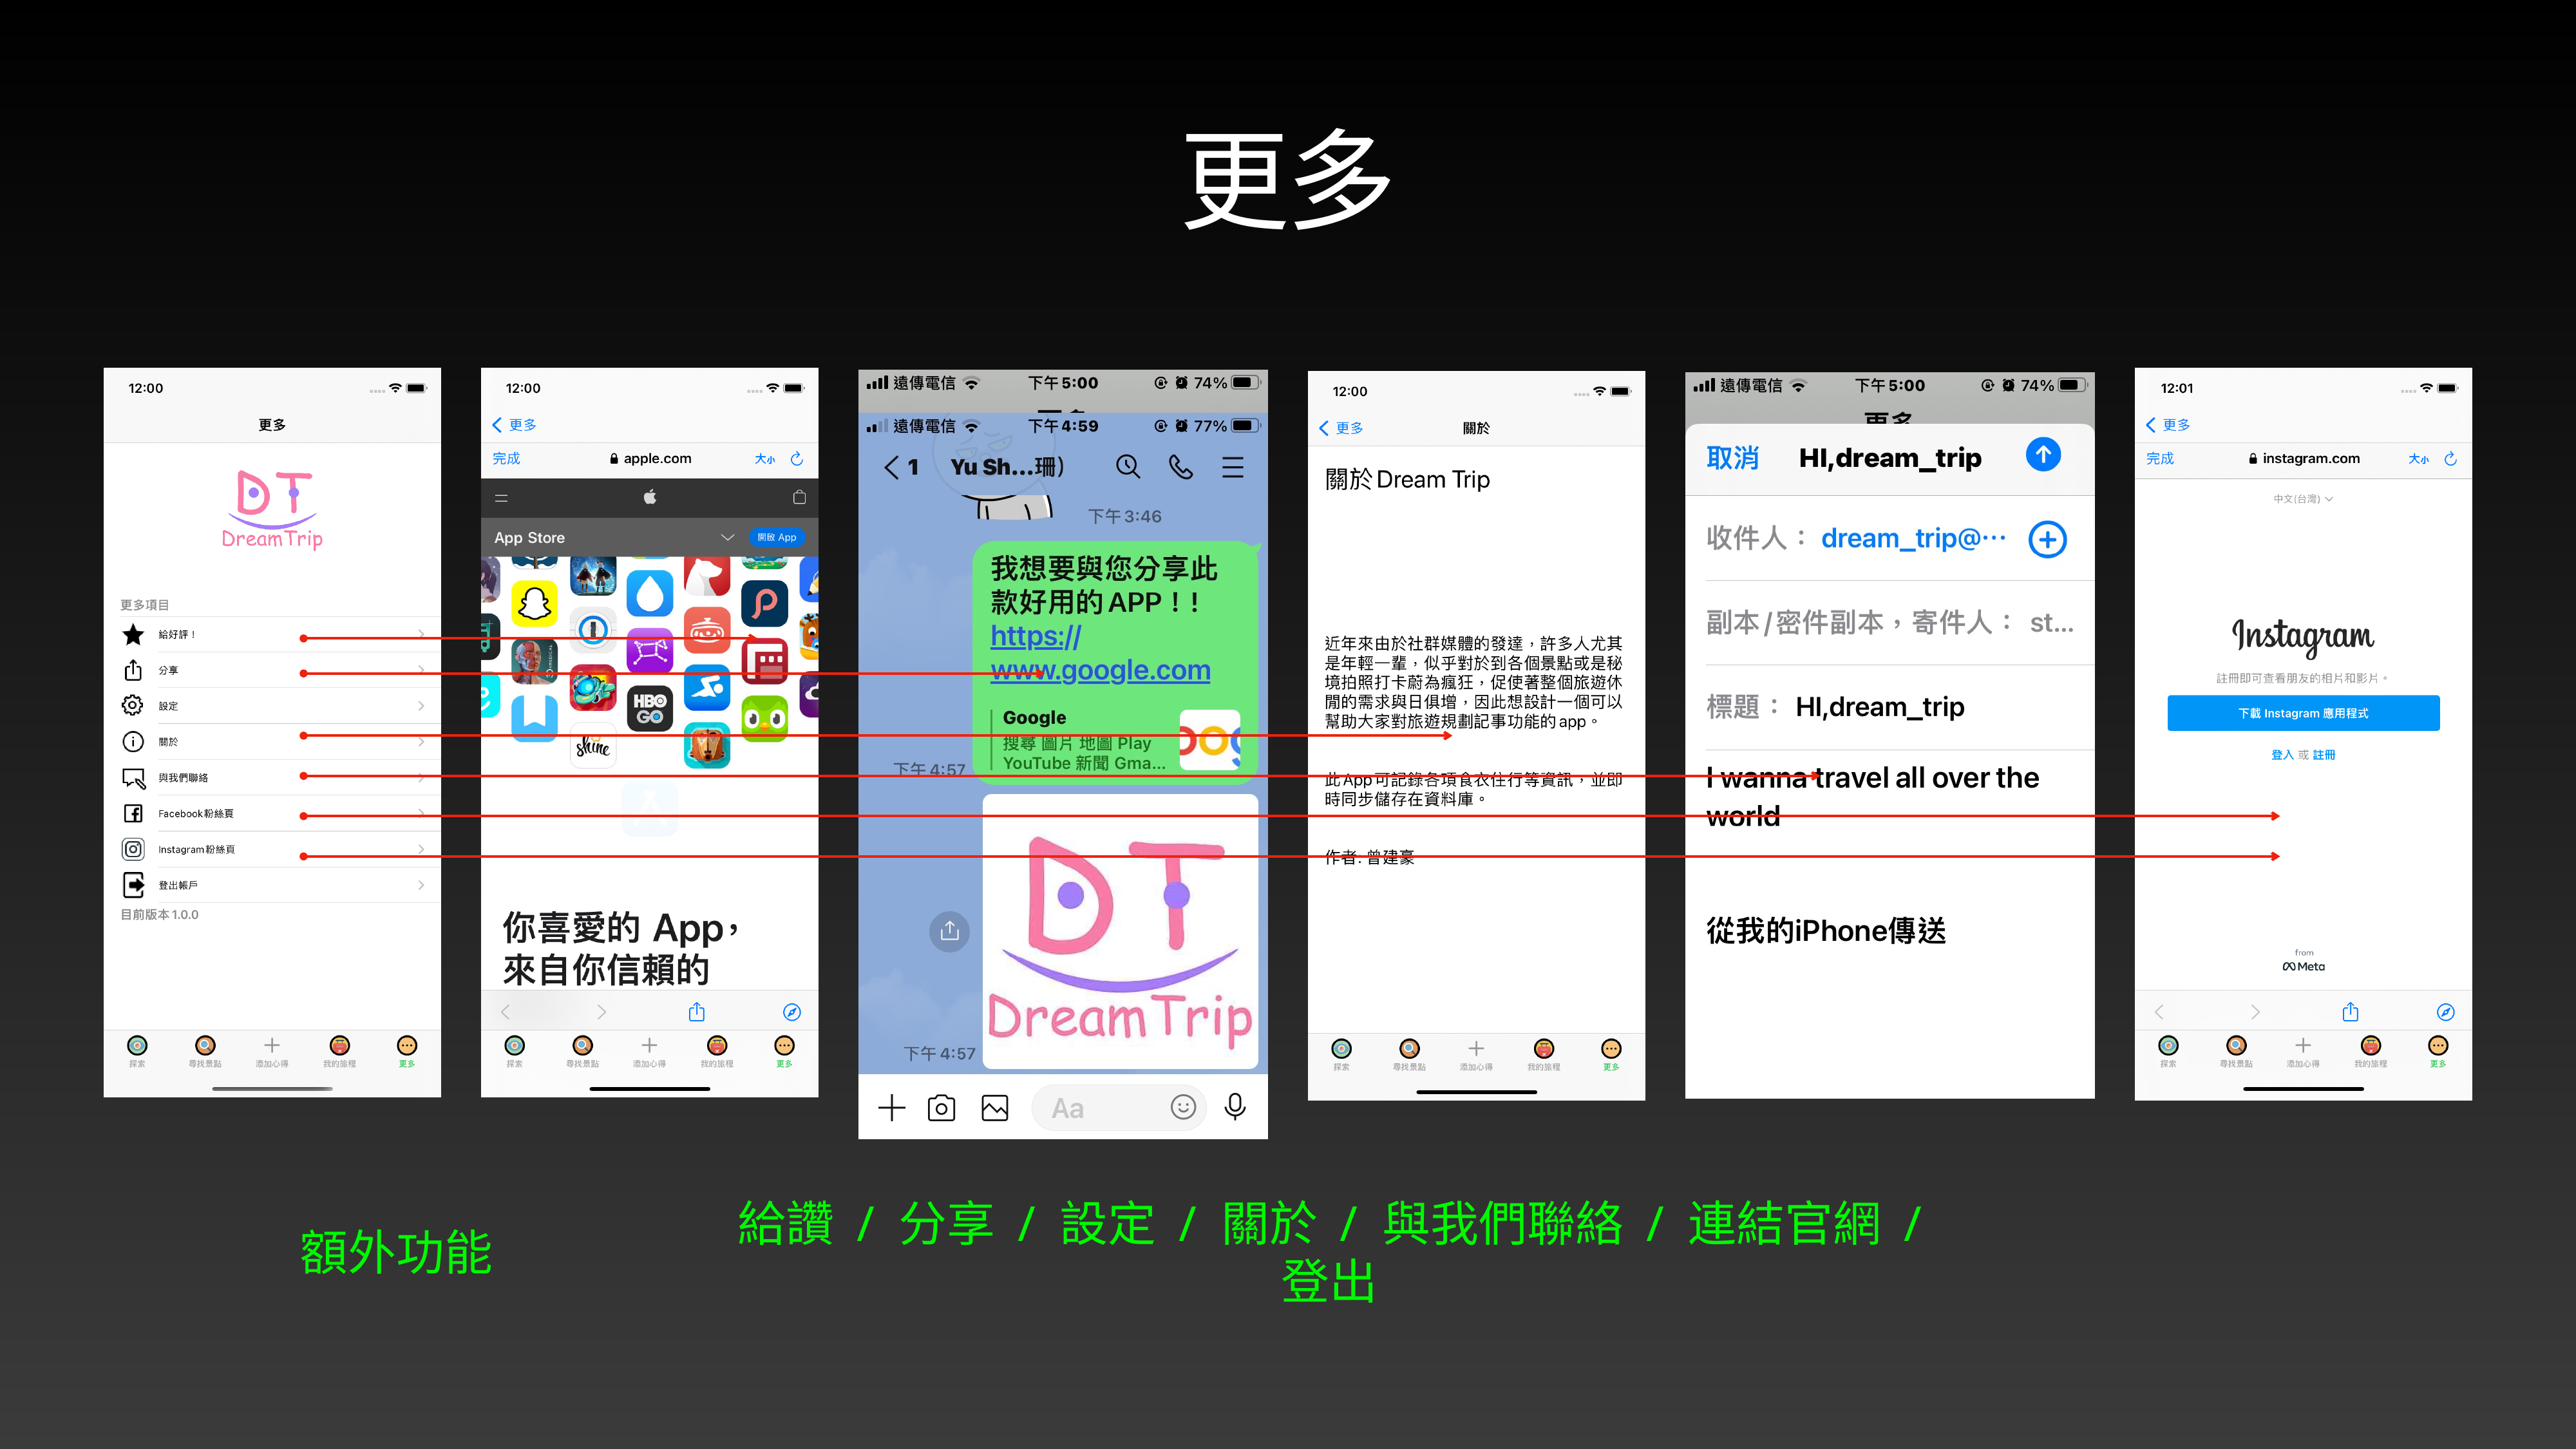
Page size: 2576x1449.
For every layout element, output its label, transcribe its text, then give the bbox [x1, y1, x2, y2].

picture [1685, 372, 2095, 1099]
picture [481, 368, 819, 1097]
text_box 給讚 / 分享 / 設定 / 關於 / 與我們聯絡 / 連結官網 / 登出 [709, 1187, 1950, 1314]
picture [1308, 371, 1645, 1101]
text_box 額外功能 [294, 1216, 509, 1285]
picture [104, 368, 441, 1097]
picture [858, 370, 1268, 1139]
picture [2135, 368, 2472, 1101]
title 更多 [133, 85, 2443, 251]
